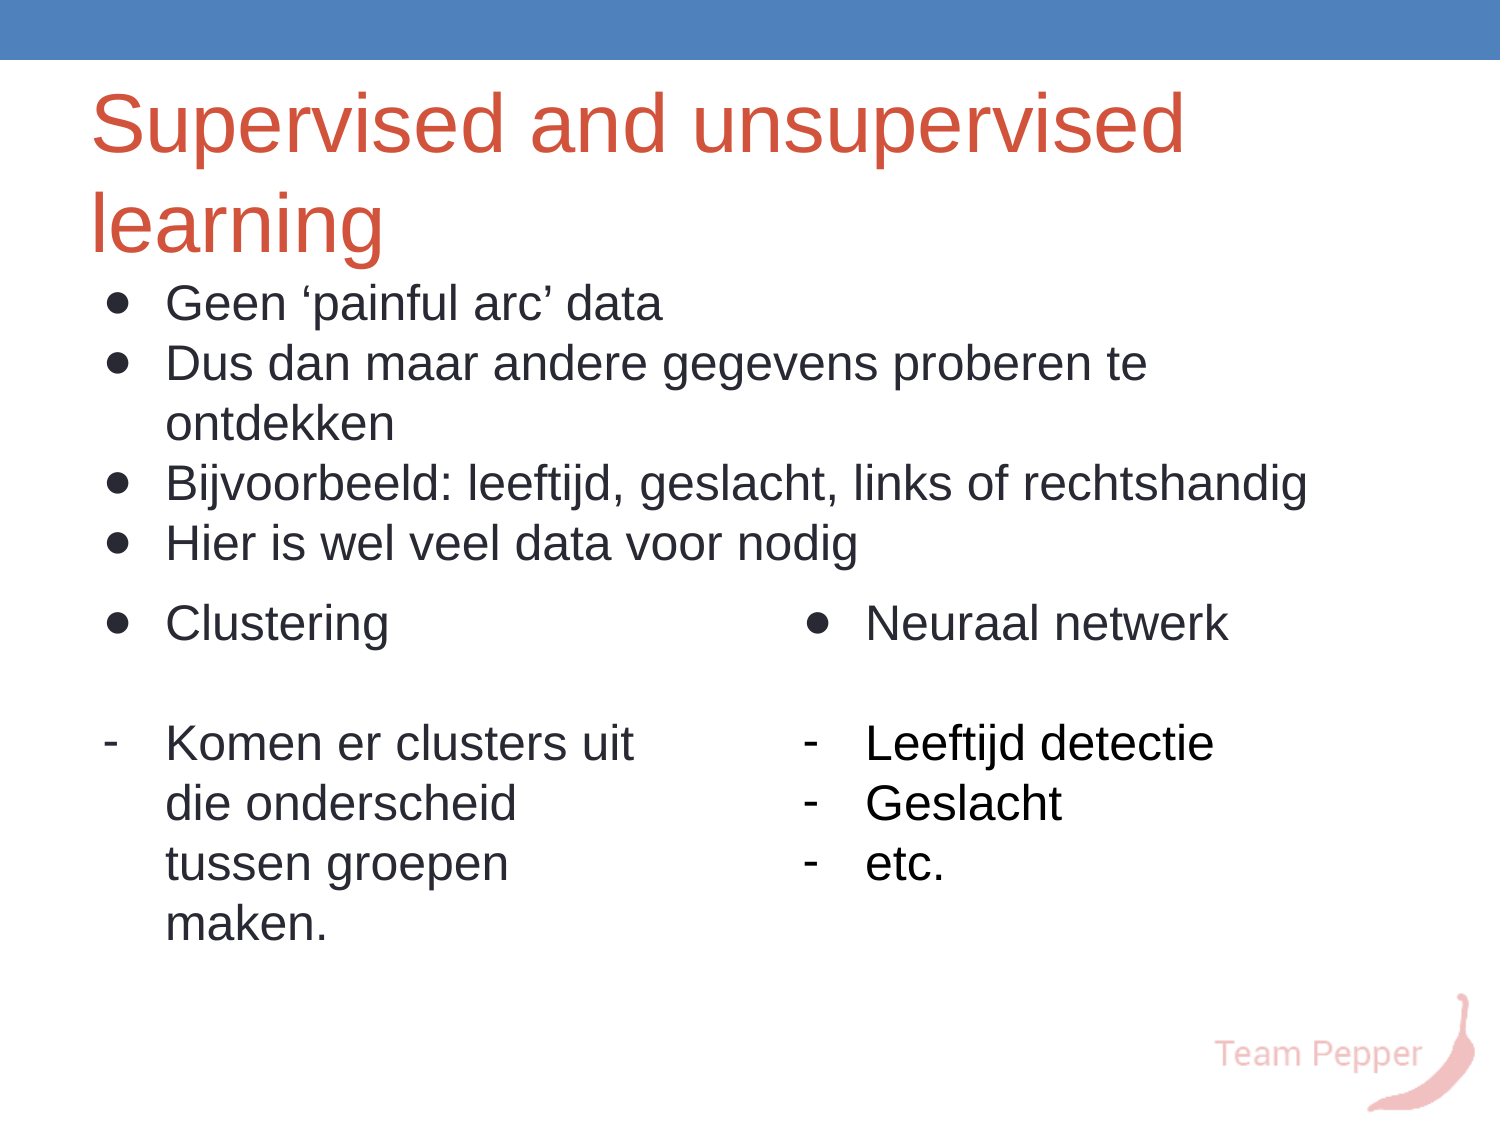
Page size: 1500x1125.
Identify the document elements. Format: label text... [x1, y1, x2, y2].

text_box Neuraal netwerk Leeftijd detectie Geslacht etc. [775, 582, 1391, 968]
text_box Supervised and unsupervised learning [75, 87, 1425, 250]
text_box Geen ‘painful arc’ data Dus dan maar andere gegevens proberen te ontdekken Bijvoorbeeld: leeftijd, geslacht, links of rechtshandig Hier is wel veel data voor nodig [74, 262, 1397, 566]
text_box Clustering Komen er clusters uit die onderscheid tussen groepen maken. [74, 582, 691, 896]
picture [1179, 967, 1500, 1125]
